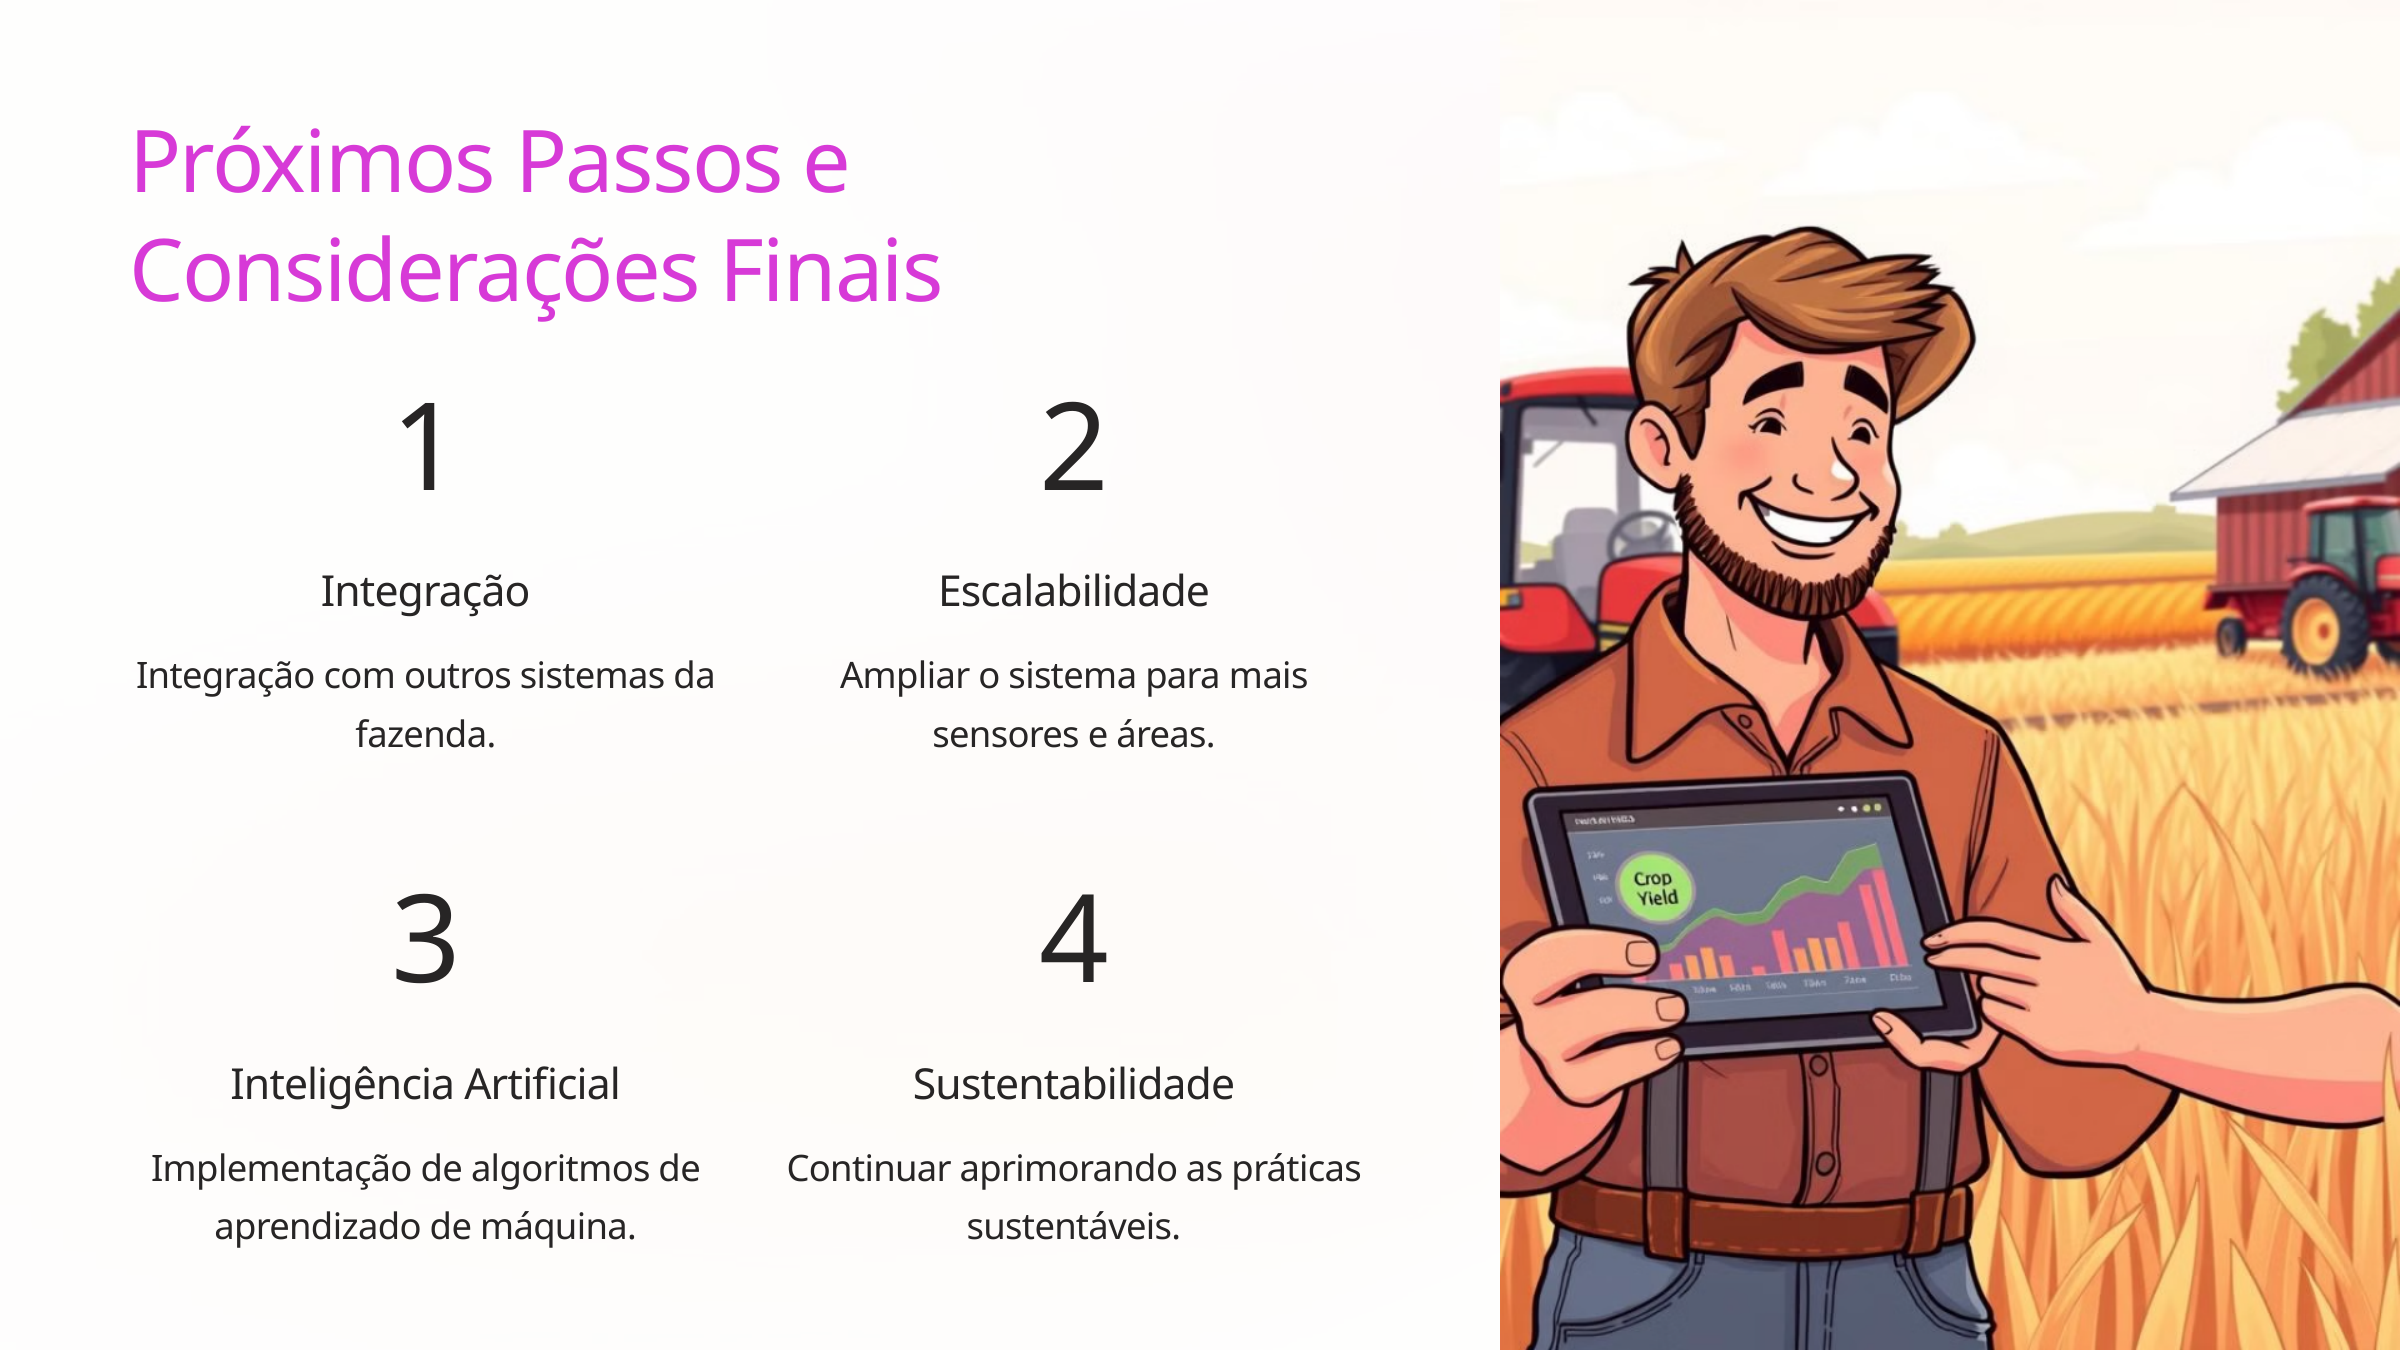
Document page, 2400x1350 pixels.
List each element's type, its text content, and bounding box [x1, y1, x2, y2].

picture [1499, 0, 2400, 1350]
text_box Sustentabilidade [856, 1053, 1292, 1108]
text_box 3 [129, 885, 723, 1008]
text_box 2 [777, 393, 1371, 515]
text_box Implementação de algoritmos de aprendizado de máquina. [129, 1130, 723, 1249]
text_box Continuar aprimorando as práticas sustentáveis. [777, 1130, 1371, 1249]
text_box Ampliar o sistema para mais sensores e áreas. [777, 637, 1371, 757]
text_box Escalabilidade [856, 561, 1292, 616]
text_box 1 [129, 393, 723, 515]
text_box Próximos Passos e Considerações Finais [129, 101, 1371, 320]
text_box Integração com outros sistemas da fazenda. [129, 637, 723, 757]
text_box 4 [777, 885, 1371, 1008]
text_box Inteligência Artificial [208, 1053, 644, 1108]
text_box Integração [208, 561, 644, 616]
